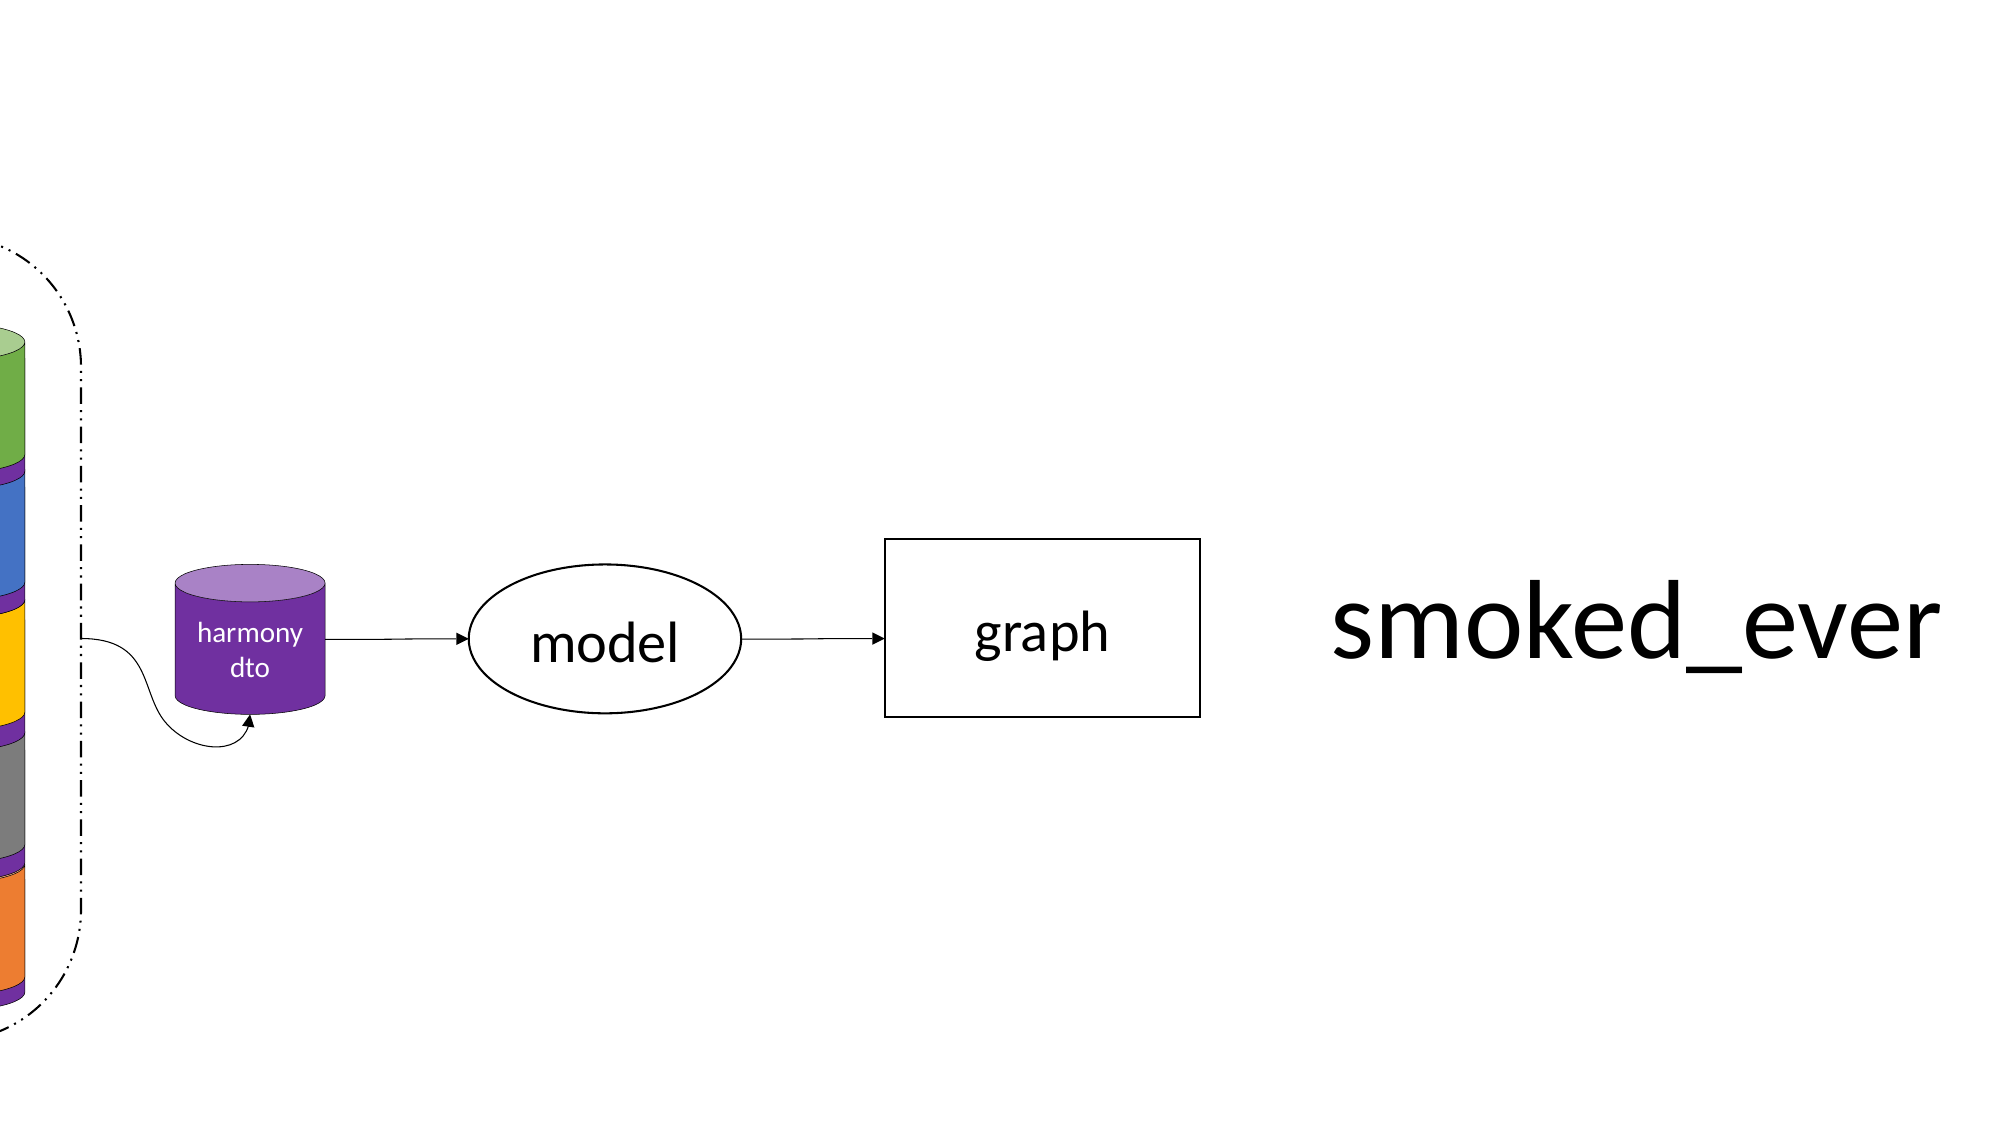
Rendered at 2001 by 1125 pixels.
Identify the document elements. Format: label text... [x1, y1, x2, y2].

text_box [0, 321, 83, 1033]
text_box smoked_ever [1315, 538, 1958, 689]
text_box model [467, 563, 743, 715]
text_box dto [0, 236, 76, 321]
text_box graph [884, 538, 1201, 718]
text_box harmony dto [174, 563, 327, 716]
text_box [0, 323, 25, 1011]
